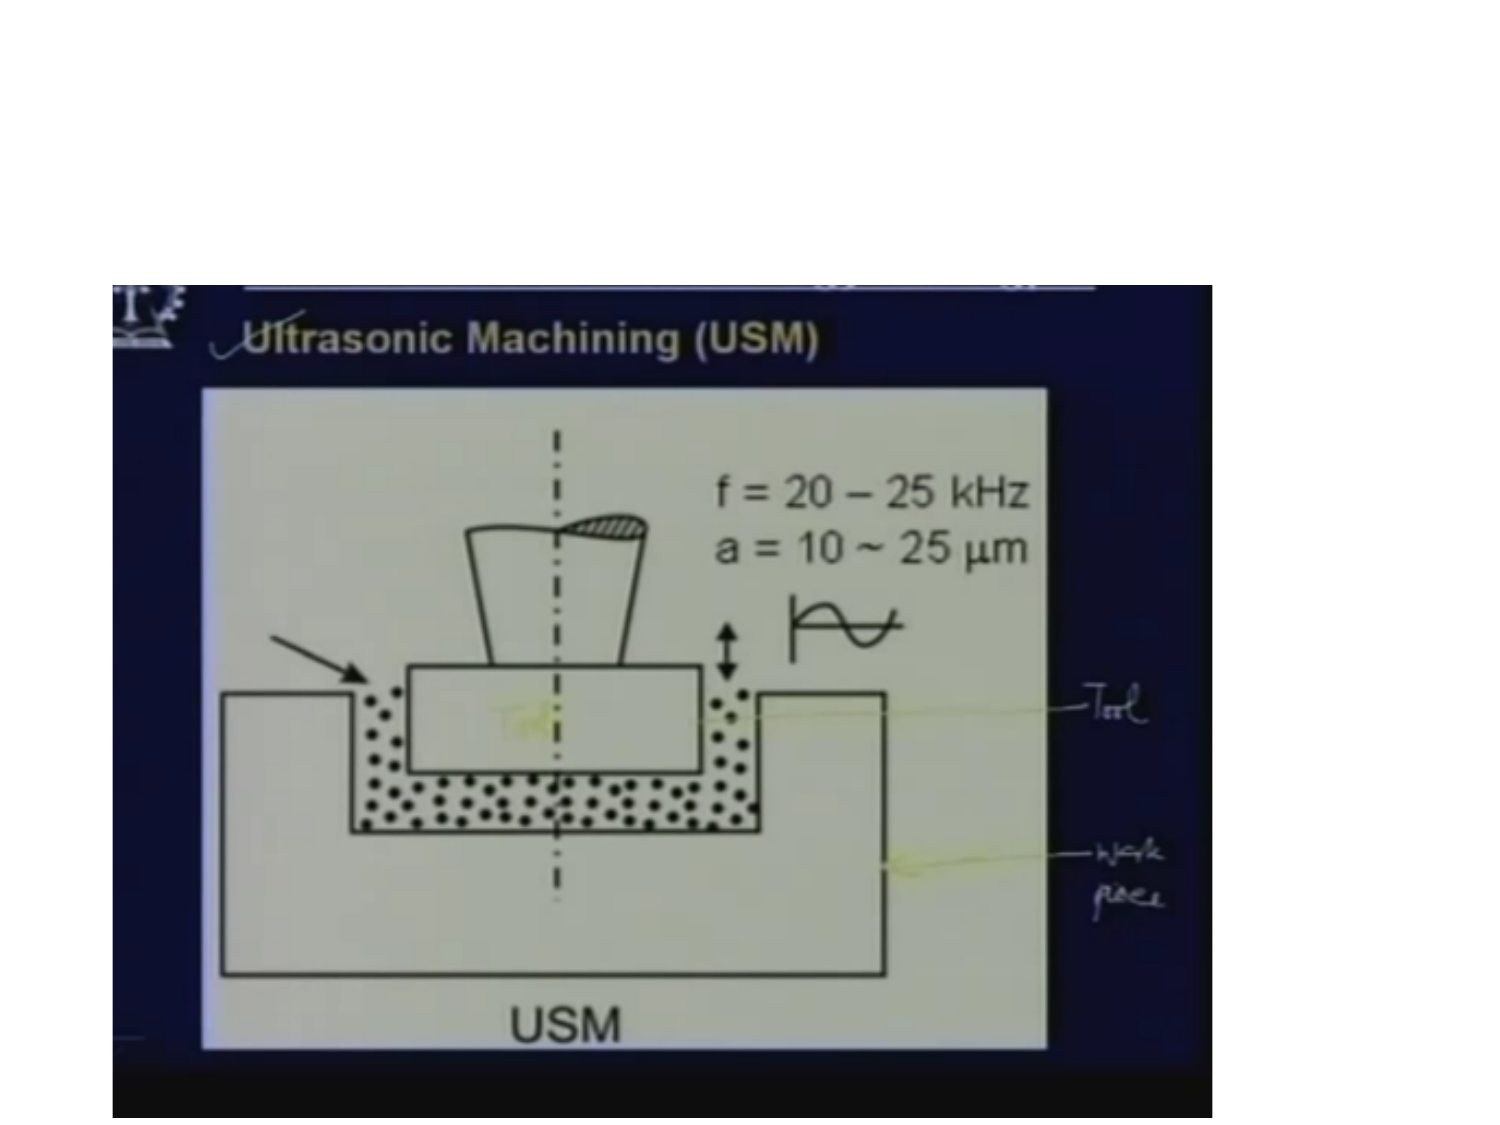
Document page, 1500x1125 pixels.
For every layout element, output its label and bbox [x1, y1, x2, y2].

list [112, 285, 1213, 1118]
